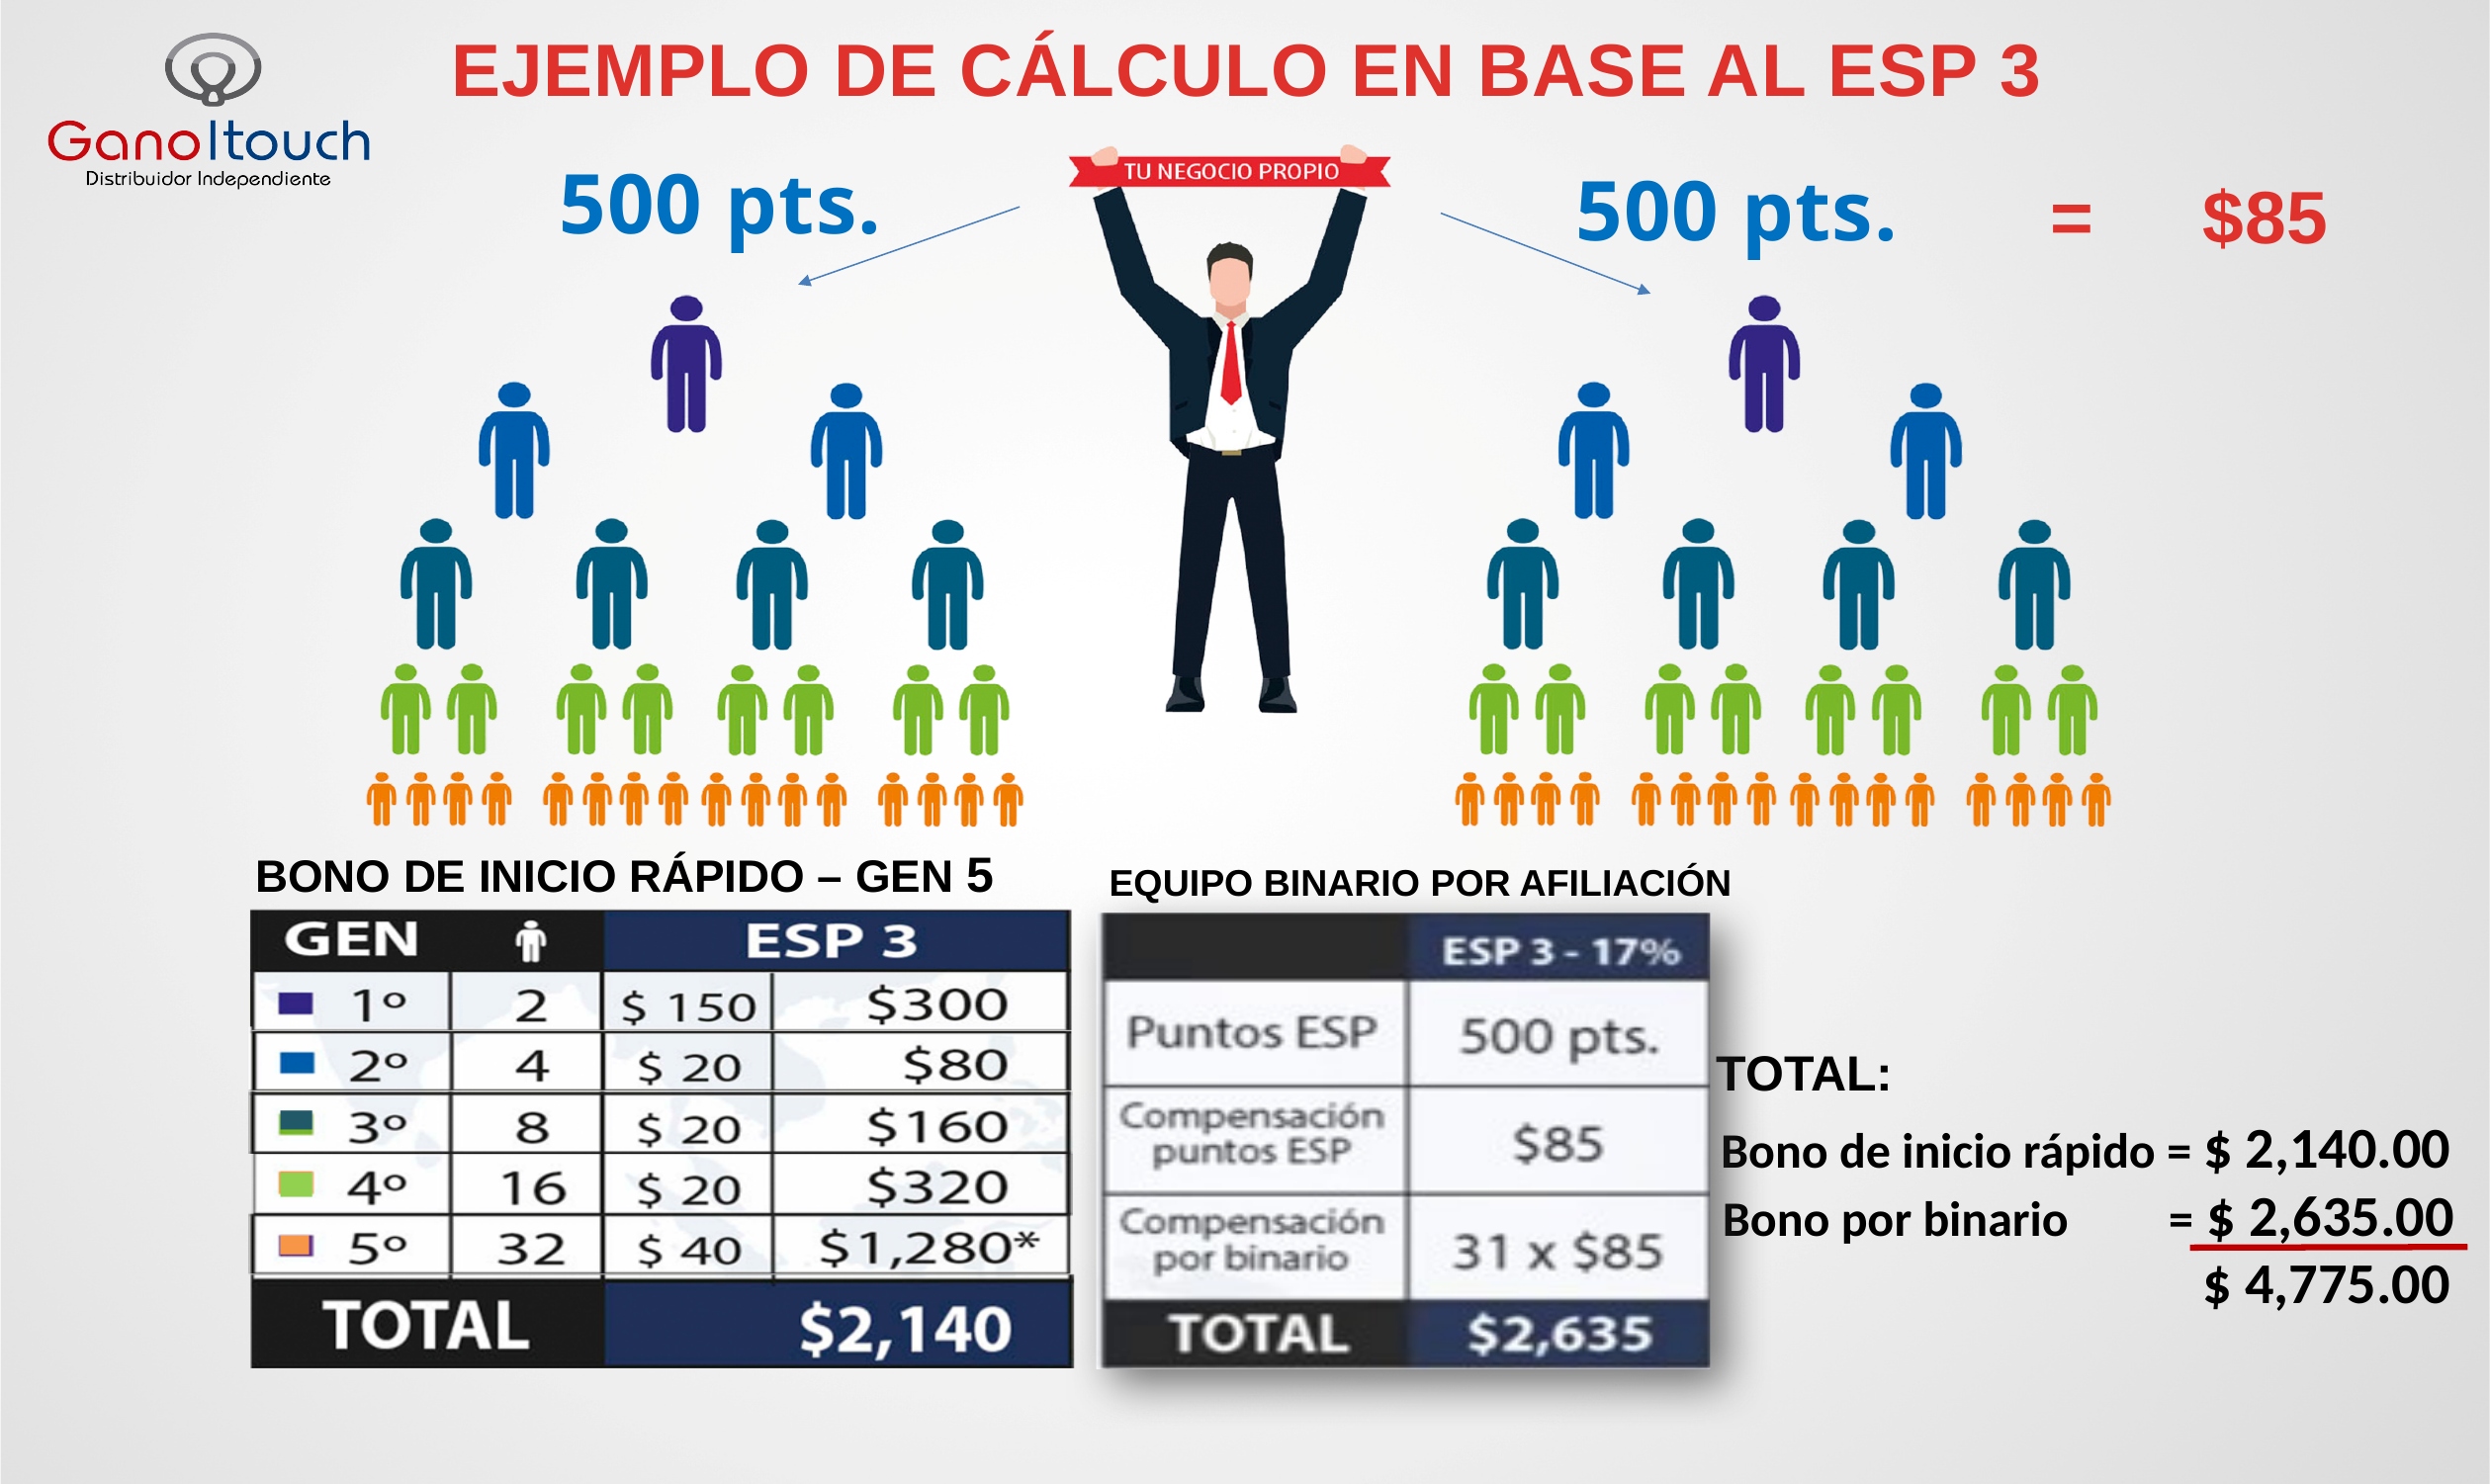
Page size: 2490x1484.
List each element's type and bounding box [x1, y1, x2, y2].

text_box [1440, 213, 1651, 295]
picture [0, 0, 2490, 1484]
text_box [797, 206, 1021, 285]
